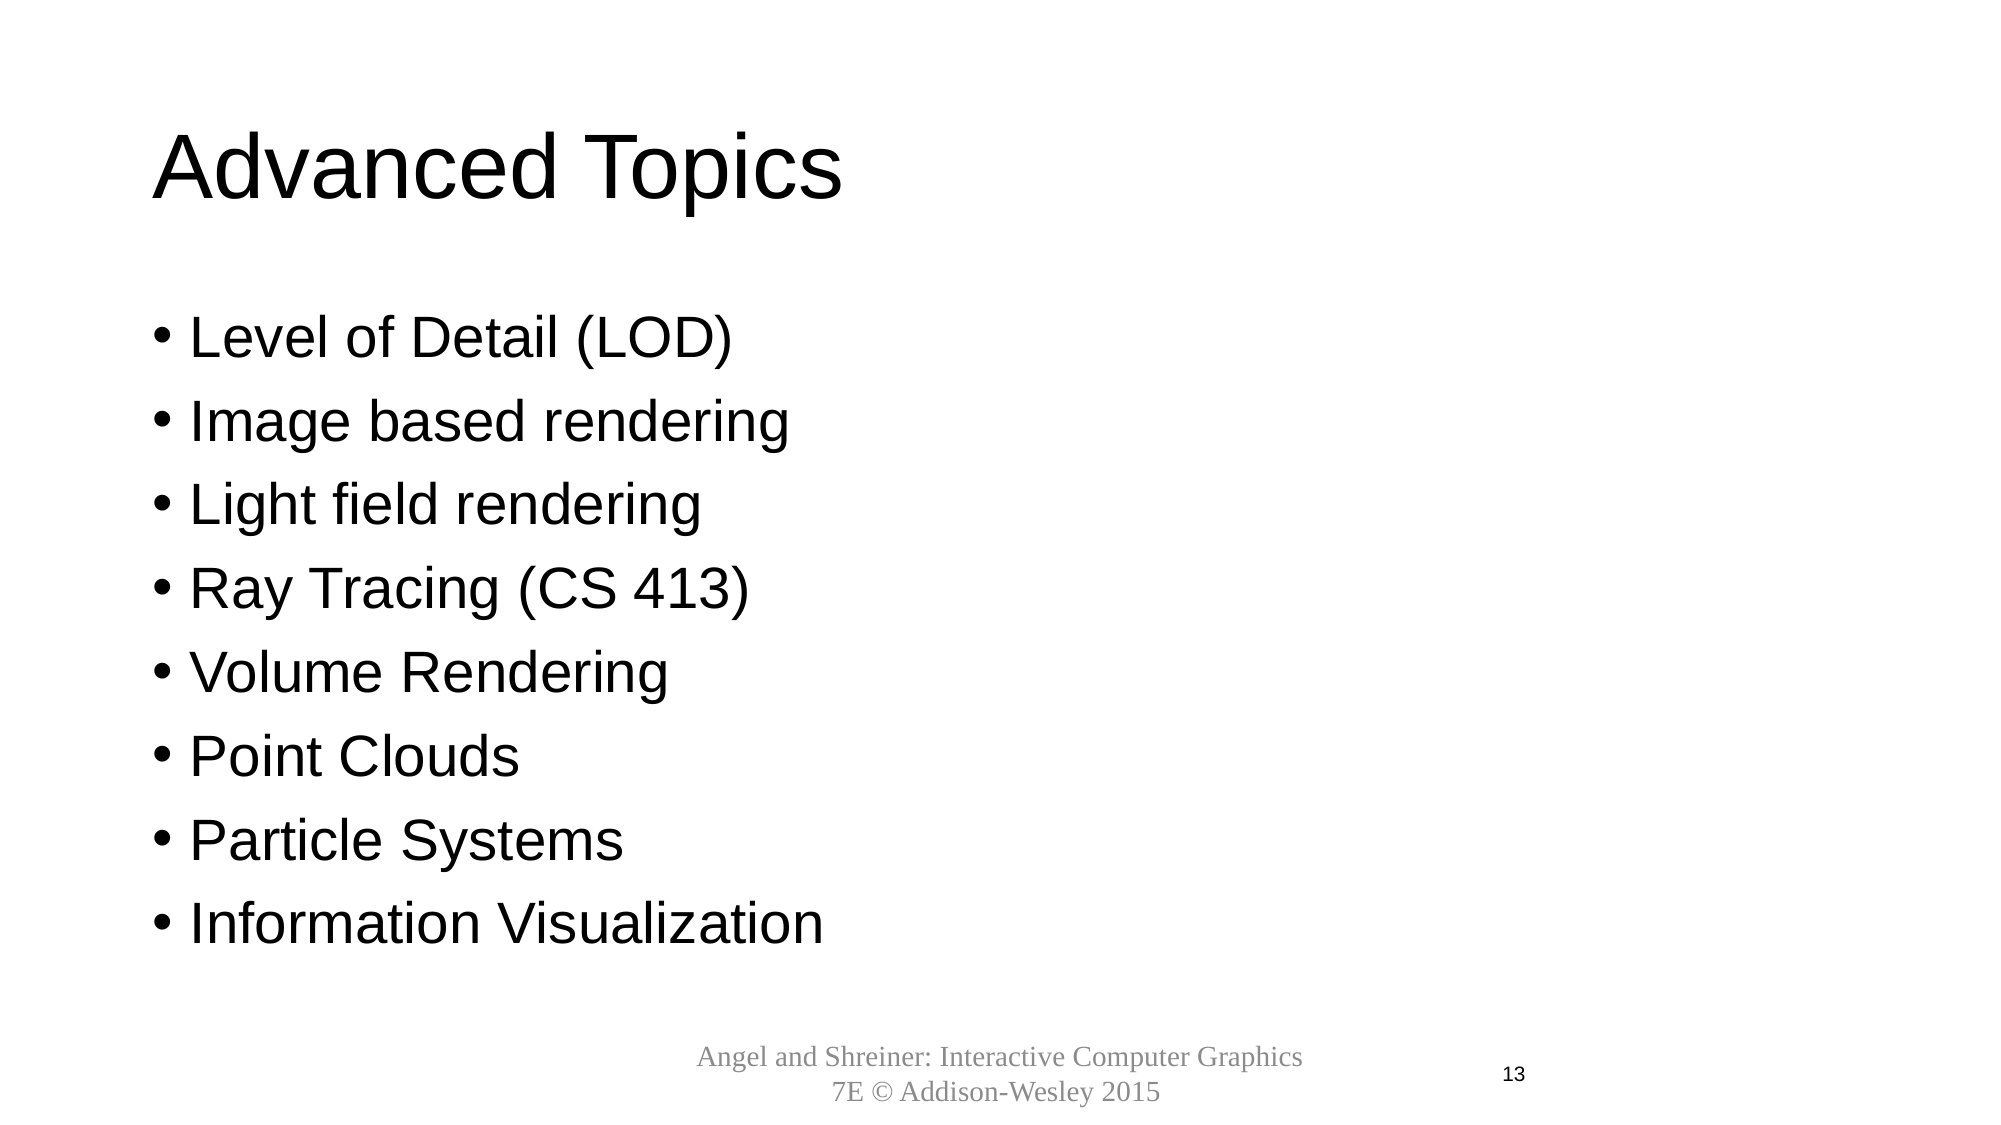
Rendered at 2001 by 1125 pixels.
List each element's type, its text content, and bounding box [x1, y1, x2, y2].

slide_number 13 [1412, 1042, 1863, 1103]
footer Angel and Shreiner: Interactive Computer Graphics 7E © Addison-Wesley 2015 [662, 1042, 1338, 1103]
title Advanced Topics [137, 59, 1863, 278]
list Level of Detail (LOD) Image based rendering Light field rendering Ray Tracing (CS 413) Volume Rendering Point Clouds Particle Systems Information Visualization [137, 299, 1863, 1014]
